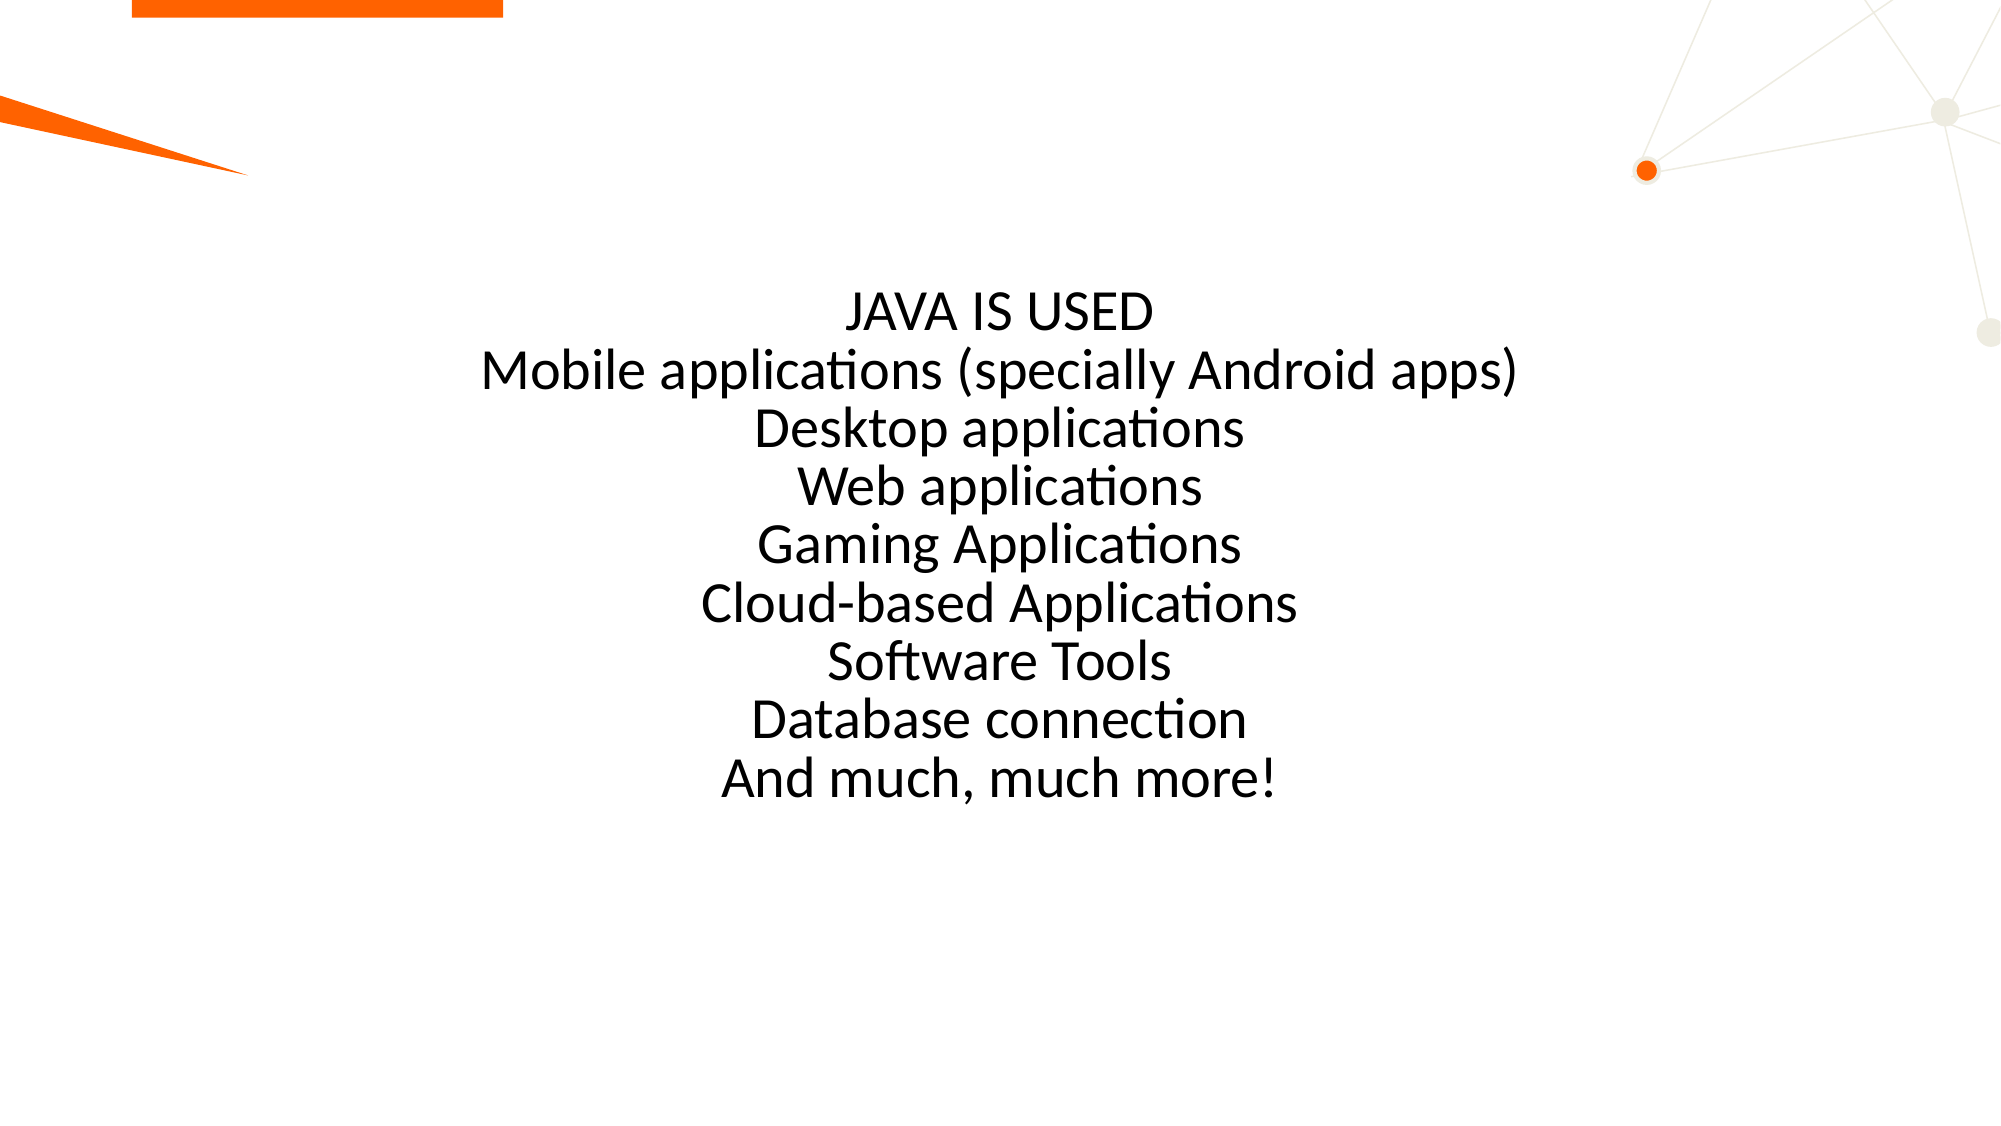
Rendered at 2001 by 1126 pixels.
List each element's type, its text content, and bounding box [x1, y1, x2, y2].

title JAVA IS USED Mobile applications (specially Android apps) Desktop applications Web applications Gaming Applications Cloud-based Applications Software Tools Database connection And much, much more! [150, 119, 1851, 1038]
